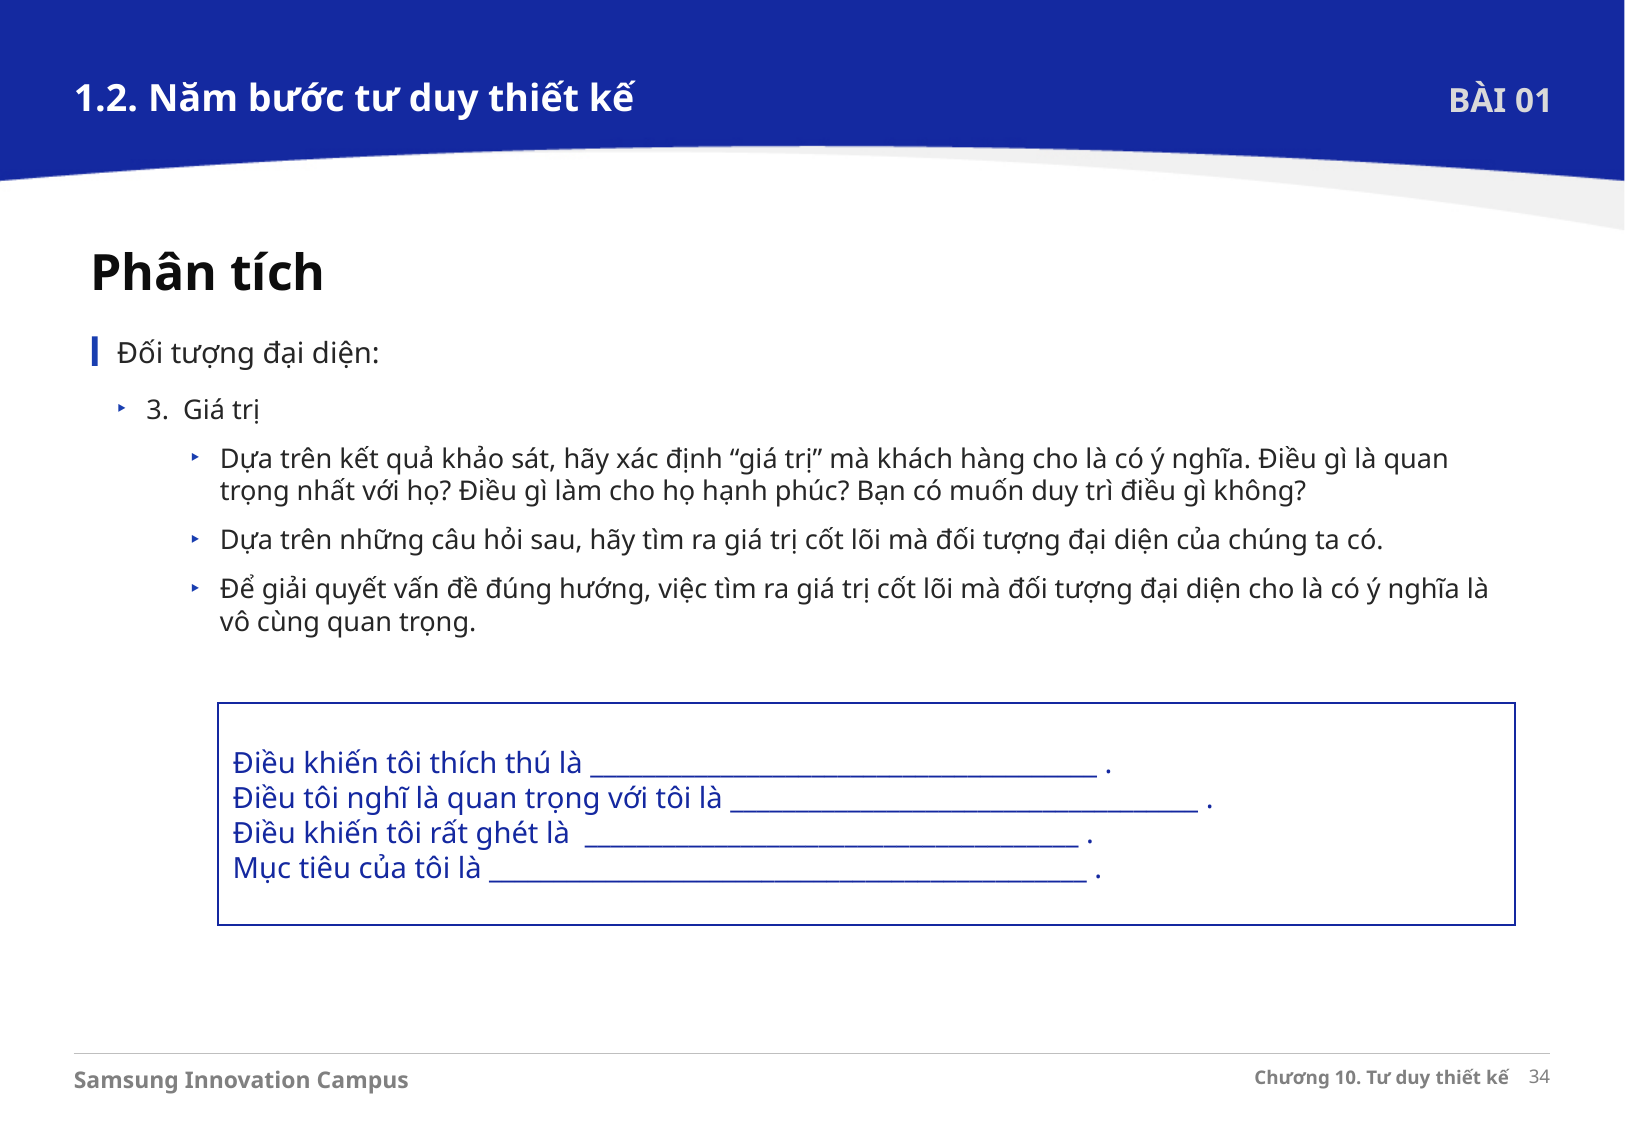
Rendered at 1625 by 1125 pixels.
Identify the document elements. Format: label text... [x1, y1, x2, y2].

text_box Phân tích [89, 240, 1534, 302]
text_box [73, 73, 1554, 120]
text_box Điều khiến tôi thích thú là _______________________________________ . Điều tôi nghĩ là quan trọng với tôi là ____________________________________ . Điều khiến tôi rất ghét là ______________________________________ . Mục tiêu của tôi là ______________________________________________ . [217, 702, 1516, 926]
text_box 3. Giá trị Dựa trên kết quả khảo sát, hãy xác định “giá trị” mà khách hàng cho là có ý nghĩa. Điều gì là quan trọng nhất với họ? Điều gì làm cho họ hạnh phúc? Bạn có muốn duy trì điều gì không? Dựa trên những câu hỏi sau, hãy tìm ra giá trị cốt lõi mà đối tượng đại diện của chúng ta có. Để giải quyết vấn đề đúng hướng, việc tìm ra giá trị cốt lõi mà đối tượng đại diện cho là có ý nghĩa là vô cùng quan trọng. [116, 379, 1533, 797]
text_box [91, 334, 1533, 370]
picture [0, 0, 1625, 1125]
